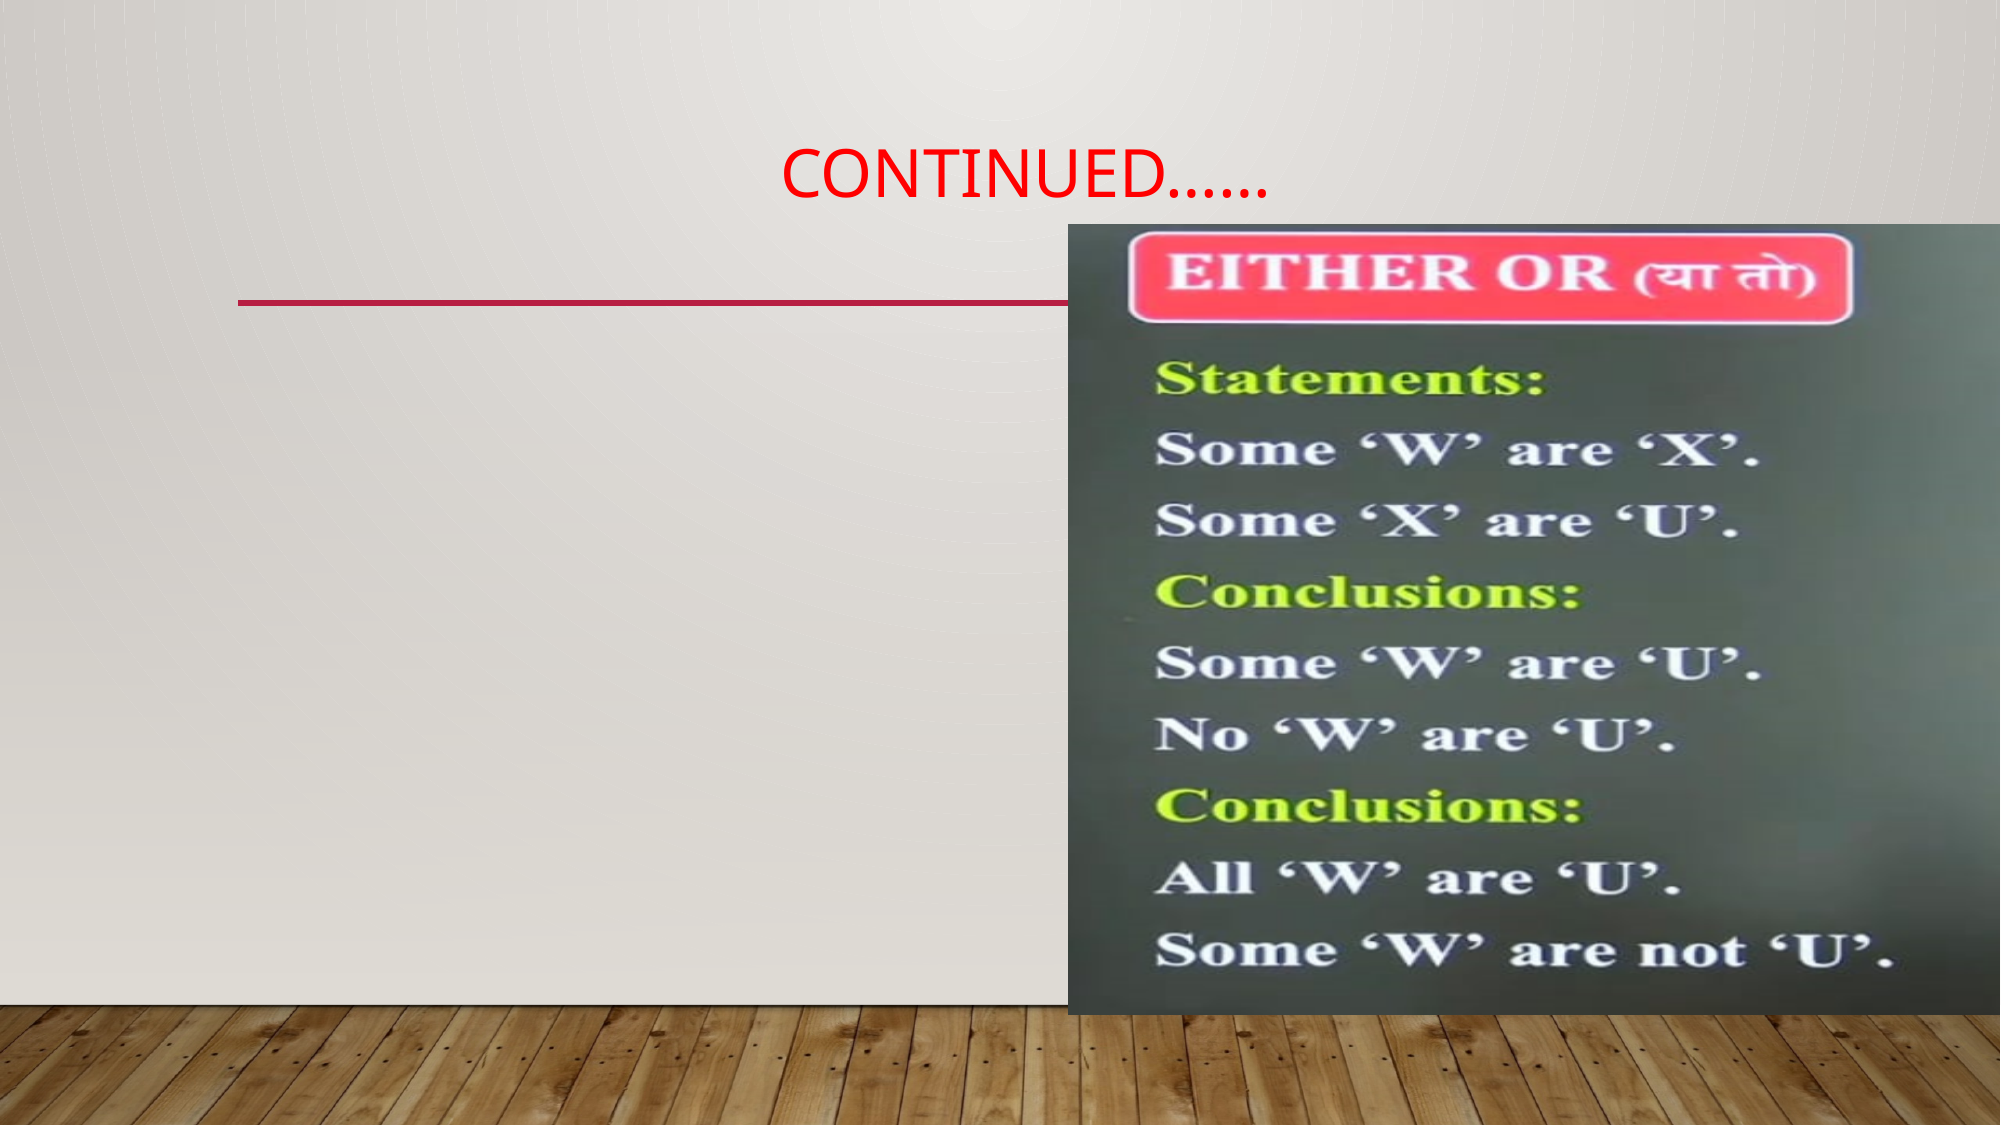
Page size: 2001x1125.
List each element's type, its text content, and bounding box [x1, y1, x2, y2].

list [1068, 223, 2000, 1015]
title Continued…… [238, 131, 1814, 305]
picture [0, 1005, 2000, 1125]
